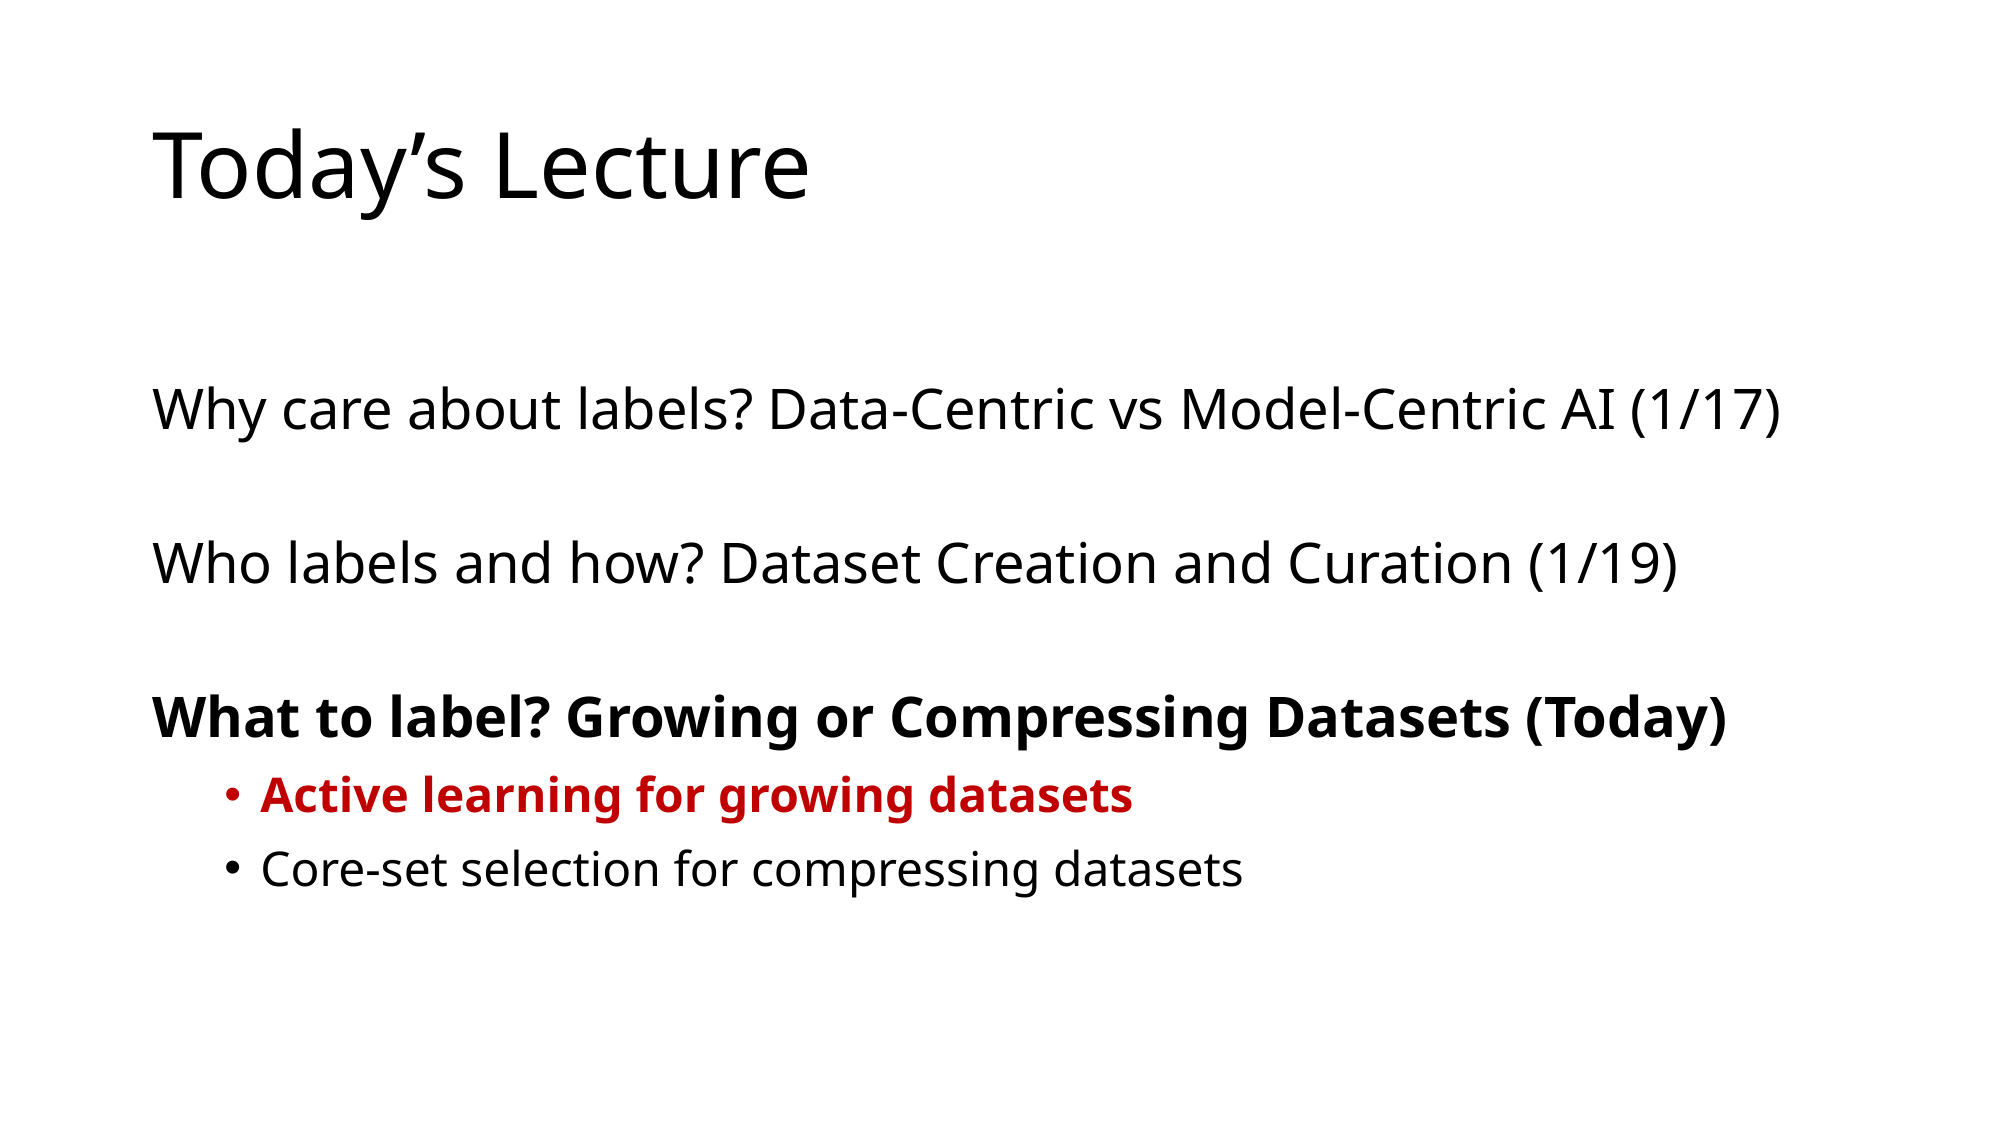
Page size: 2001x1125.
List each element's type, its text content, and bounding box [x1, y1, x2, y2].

title Today’s Lecture [137, 59, 1863, 278]
list Why care about labels? Data-Centric vs Model-Centric AI (1/17) Who labels and how? Dataset Creation and Curation (1/19) What to label? Growing or Compressing Datasets (Today) Active learning for growing datasets Core-set selection for compressing datasets [137, 299, 1863, 1014]
